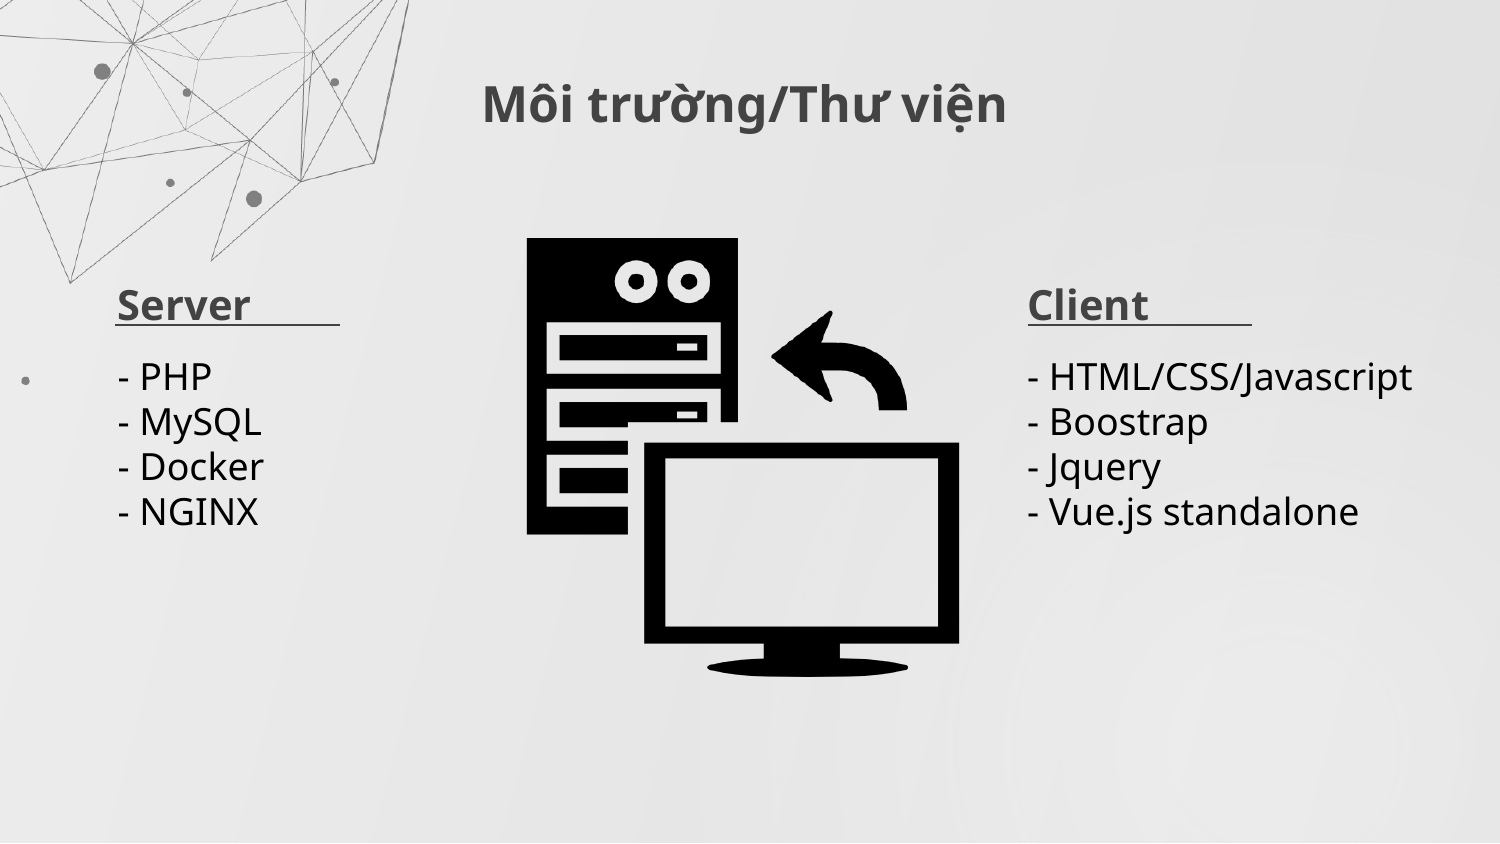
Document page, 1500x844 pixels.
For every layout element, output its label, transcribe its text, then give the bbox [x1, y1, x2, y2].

picture [0, 0, 1500, 844]
title Client [1012, 207, 1451, 338]
subtitle - HTML/CSS/Javascript - Boostrap - Jquery - Vue.js standalone [1012, 338, 1495, 677]
title Môi trường/Thư viện [316, 57, 1173, 214]
title Server [102, 207, 542, 338]
subtitle - PHP - MySQL - Docker - NGINX [102, 338, 586, 689]
